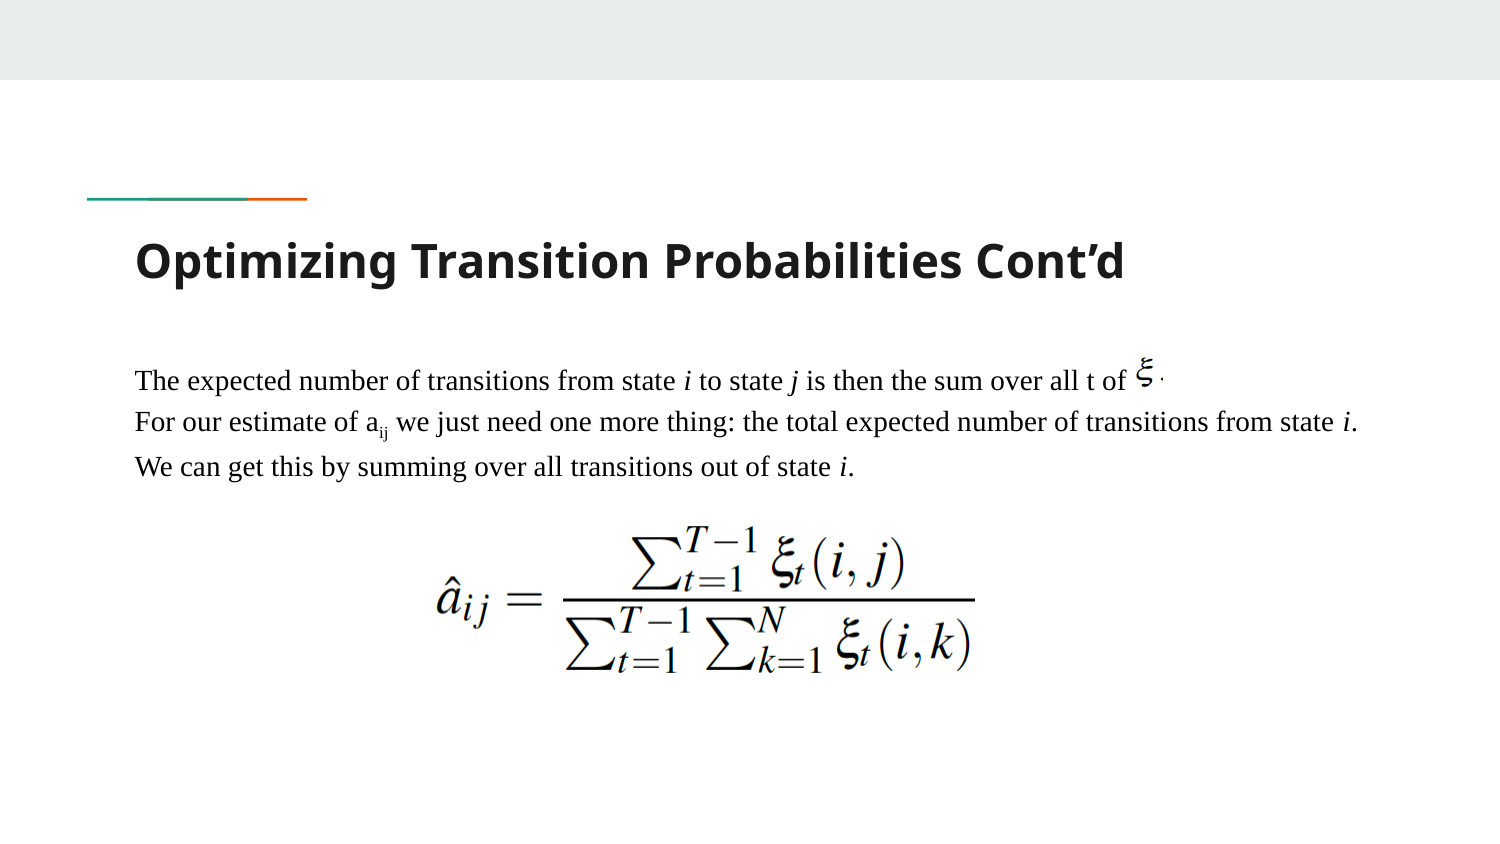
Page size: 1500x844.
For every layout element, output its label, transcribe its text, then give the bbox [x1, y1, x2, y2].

list The expected number of transitions from state i to state j is then the sum over all t of . For our estimate of aij we just need one more thing: the total expected number of transitions from state i. We can get this by summing over all transitions out of state i. [119, 341, 1381, 712]
title Optimizing Transition Probabilities Cont’d [119, 216, 1381, 305]
picture [1128, 349, 1163, 408]
picture [378, 488, 1066, 701]
